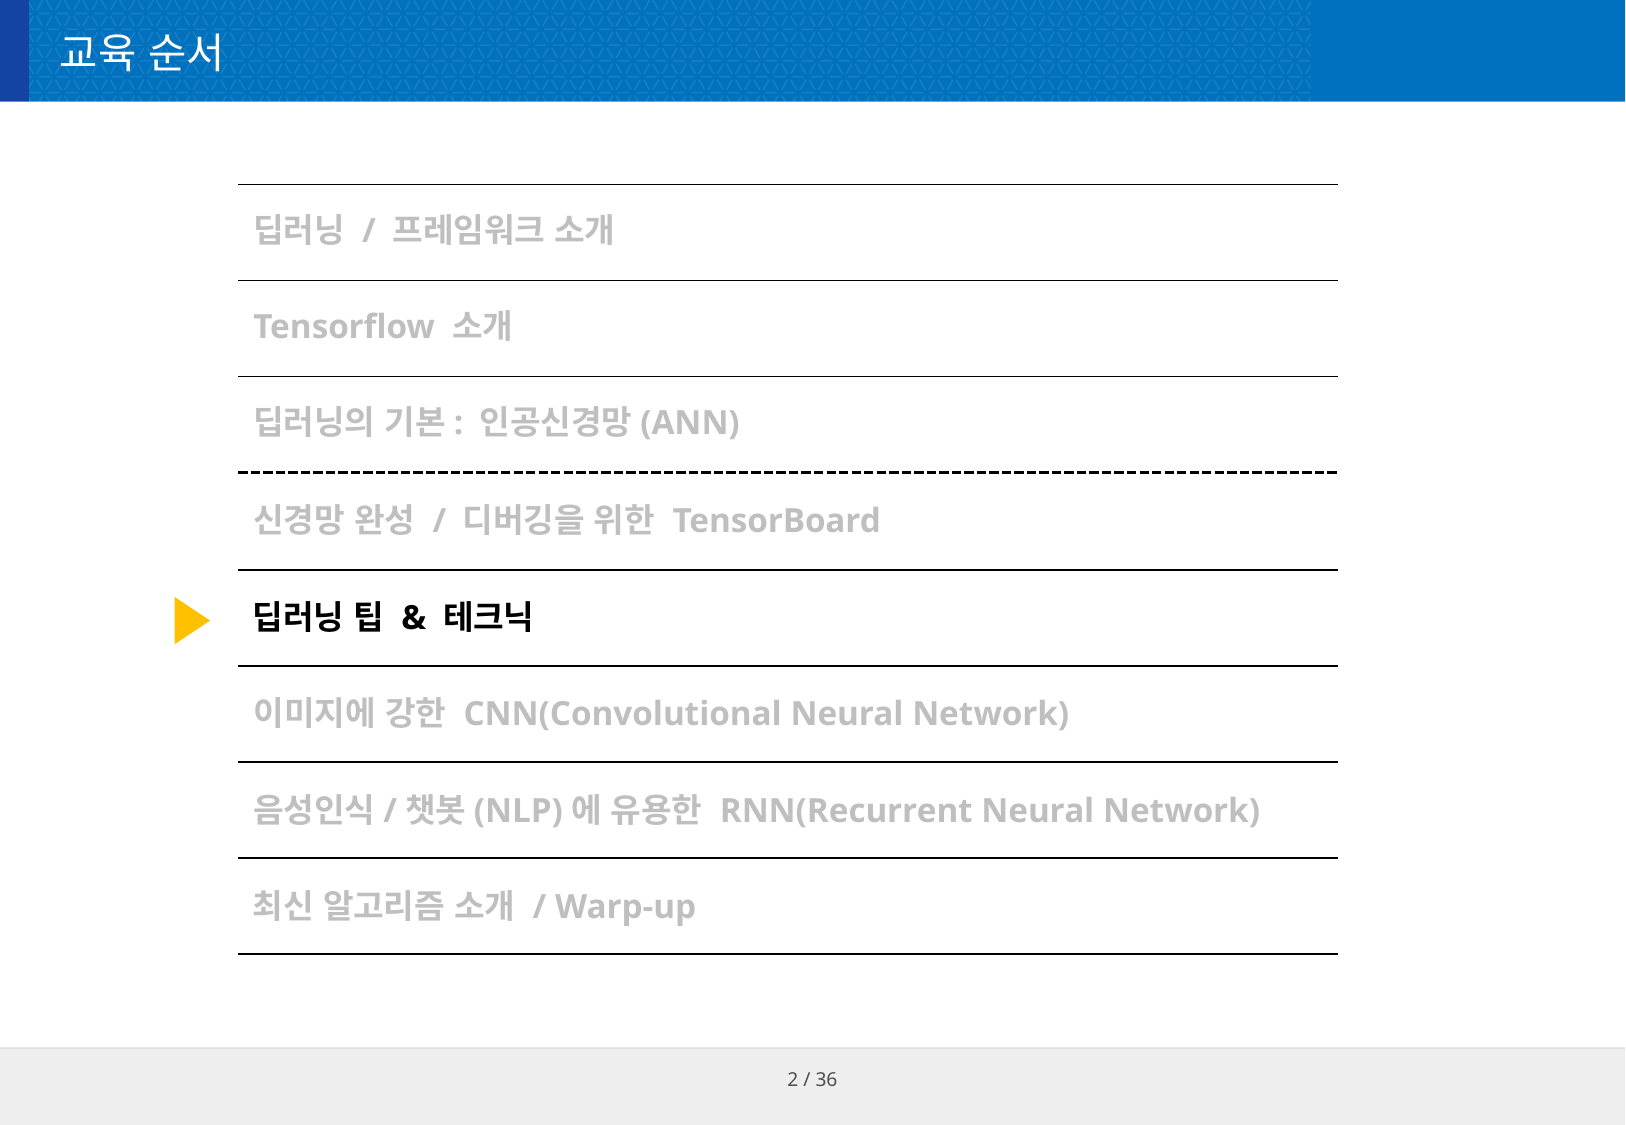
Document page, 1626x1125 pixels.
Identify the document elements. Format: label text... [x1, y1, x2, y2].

text_box 음성인식/챗봇(NLP)에 유용한 RNN(Recurrent Neural Network) [238, 781, 1321, 836]
text_box 신경망 완성 / 디버깅을 위한 TensorBoard [238, 492, 1110, 547]
title 교육 순서 [44, 19, 943, 81]
picture [0, 0, 1626, 1125]
text_box 딥러닝의 기본: 인공신경망(ANN) [238, 394, 960, 449]
text_box 딥러닝 / 프레임워크 소개 [238, 201, 960, 257]
text_box 최신 알고리즘 소개 / Warp-up [238, 877, 1153, 933]
text_box Tensorflow 소개 [238, 297, 1035, 353]
text_box [174, 596, 211, 645]
text_box 이미지에 강한 CNN(Convolutional Neural Network) [239, 684, 1154, 740]
text_box 딥러닝 팁 & 테크닉 [238, 588, 1153, 644]
